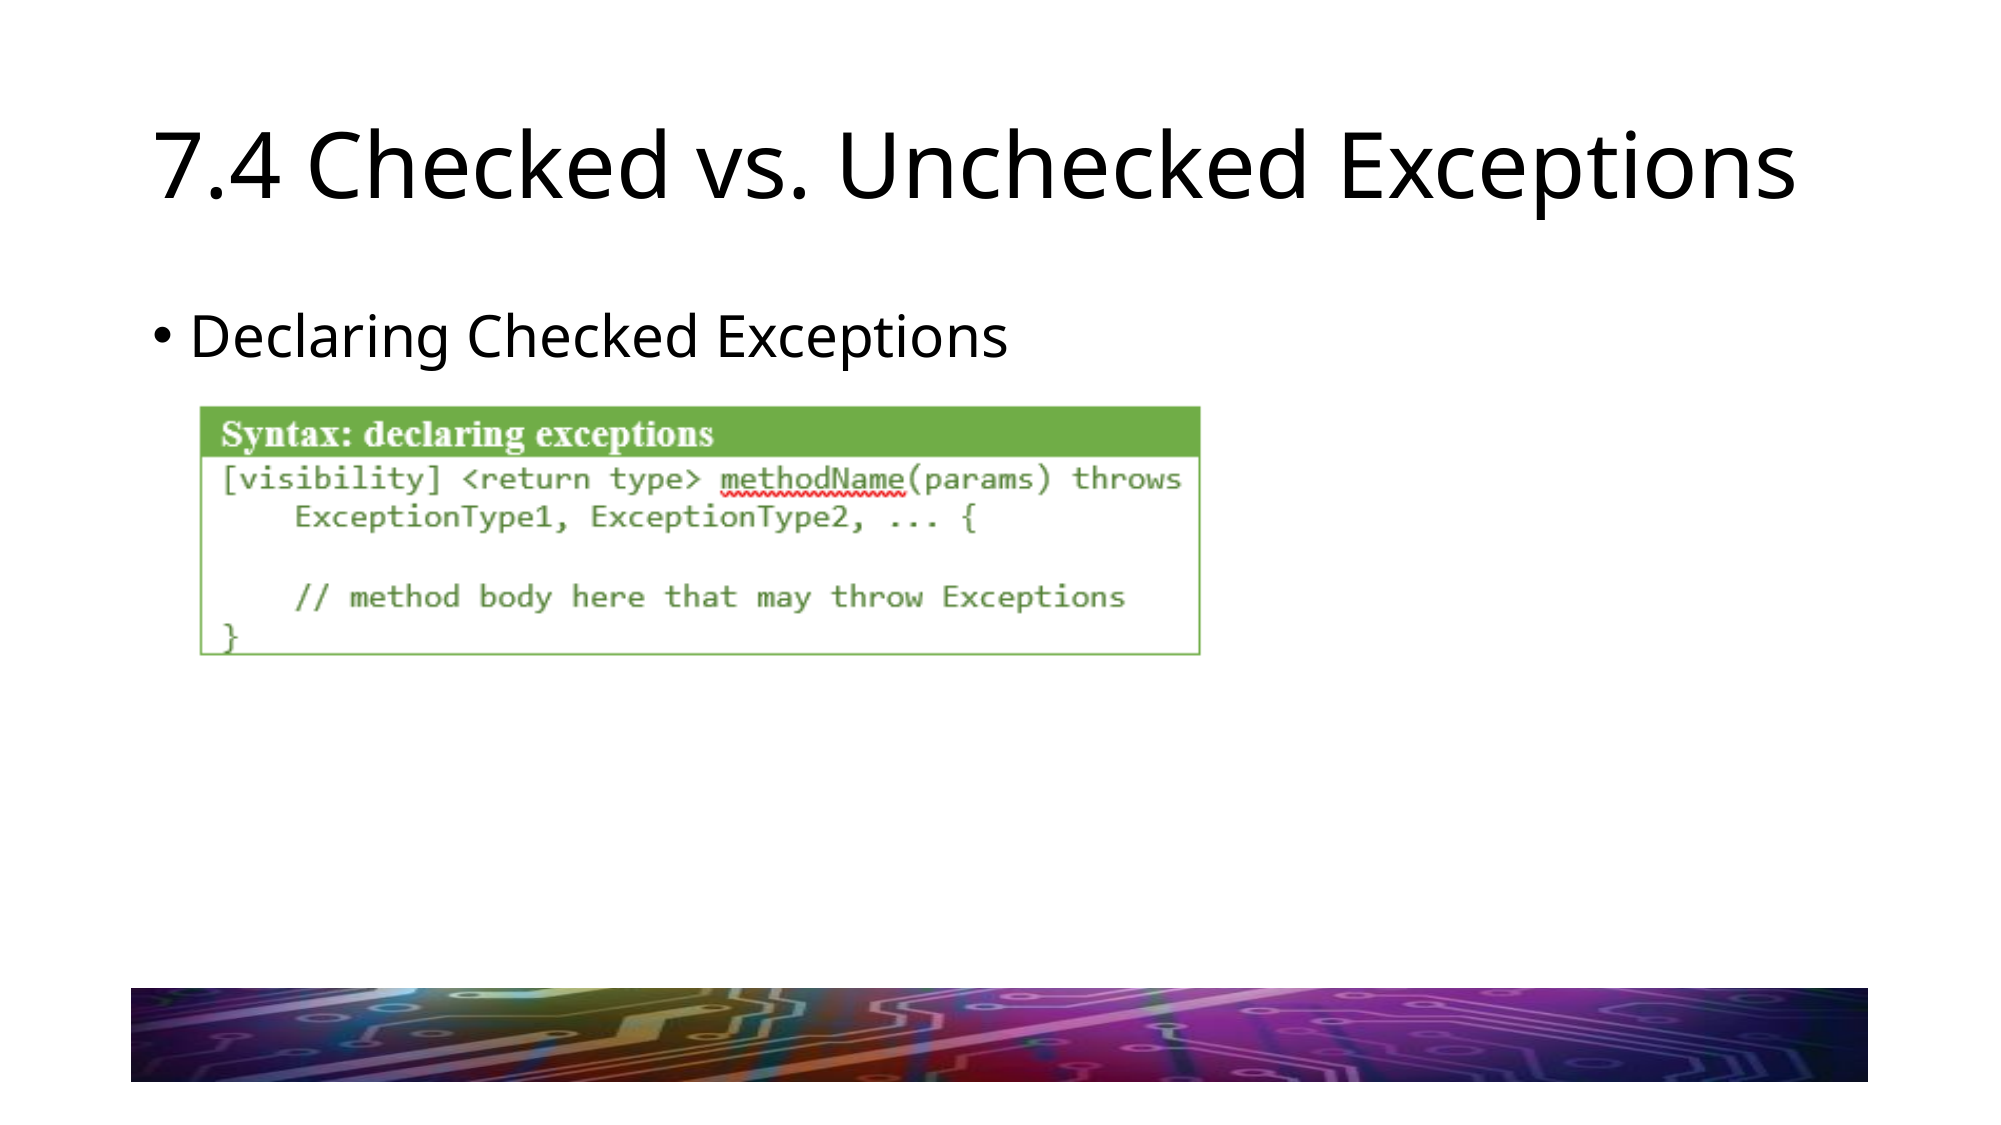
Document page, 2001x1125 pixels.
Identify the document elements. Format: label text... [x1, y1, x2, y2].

picture [131, 988, 1869, 1083]
title 7.4 Checked vs. Unchecked Exceptions [137, 59, 1863, 278]
list Declaring Checked Exceptions [137, 299, 1863, 988]
picture [171, 389, 1218, 678]
